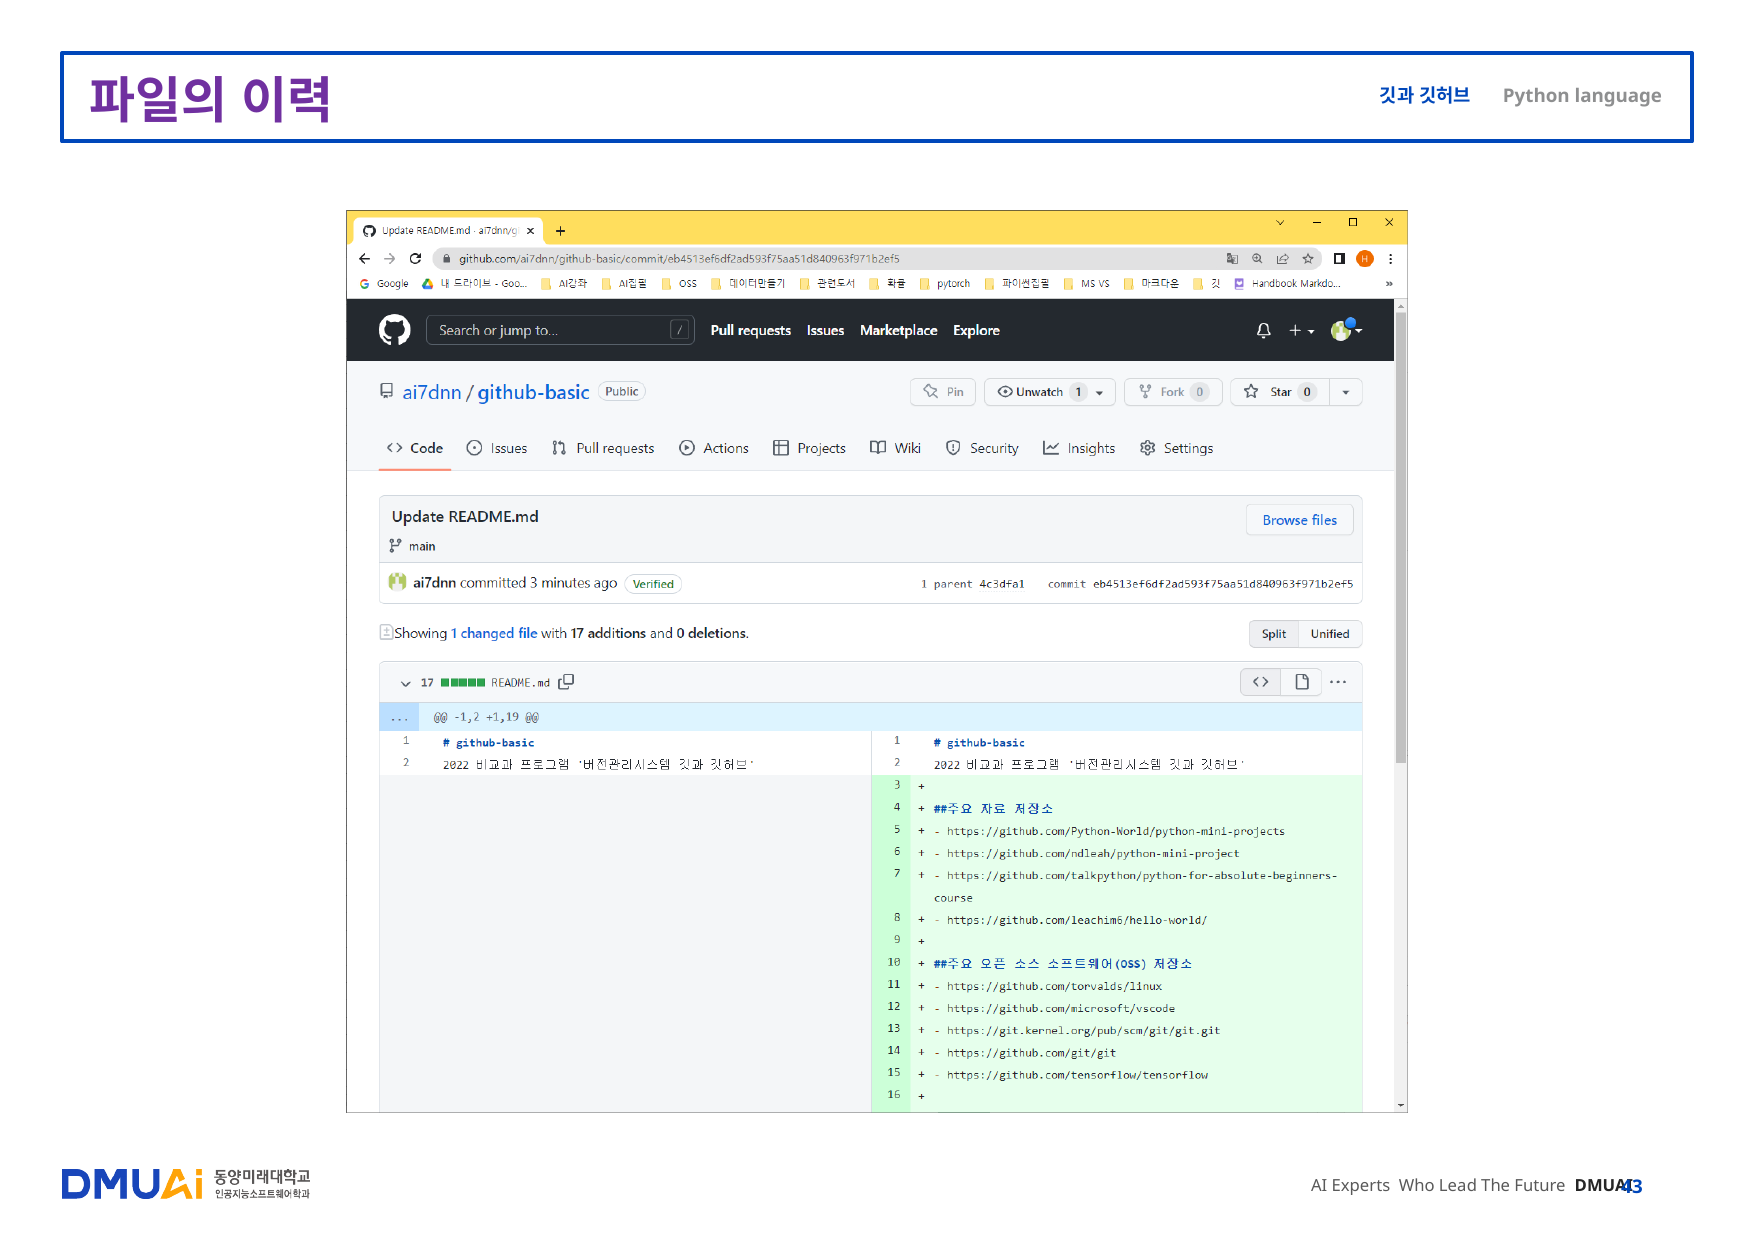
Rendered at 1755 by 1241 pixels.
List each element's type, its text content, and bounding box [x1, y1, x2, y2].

title 파일의 이력 [72, 69, 1586, 128]
picture [346, 210, 1408, 1113]
picture [62, 1169, 310, 1199]
